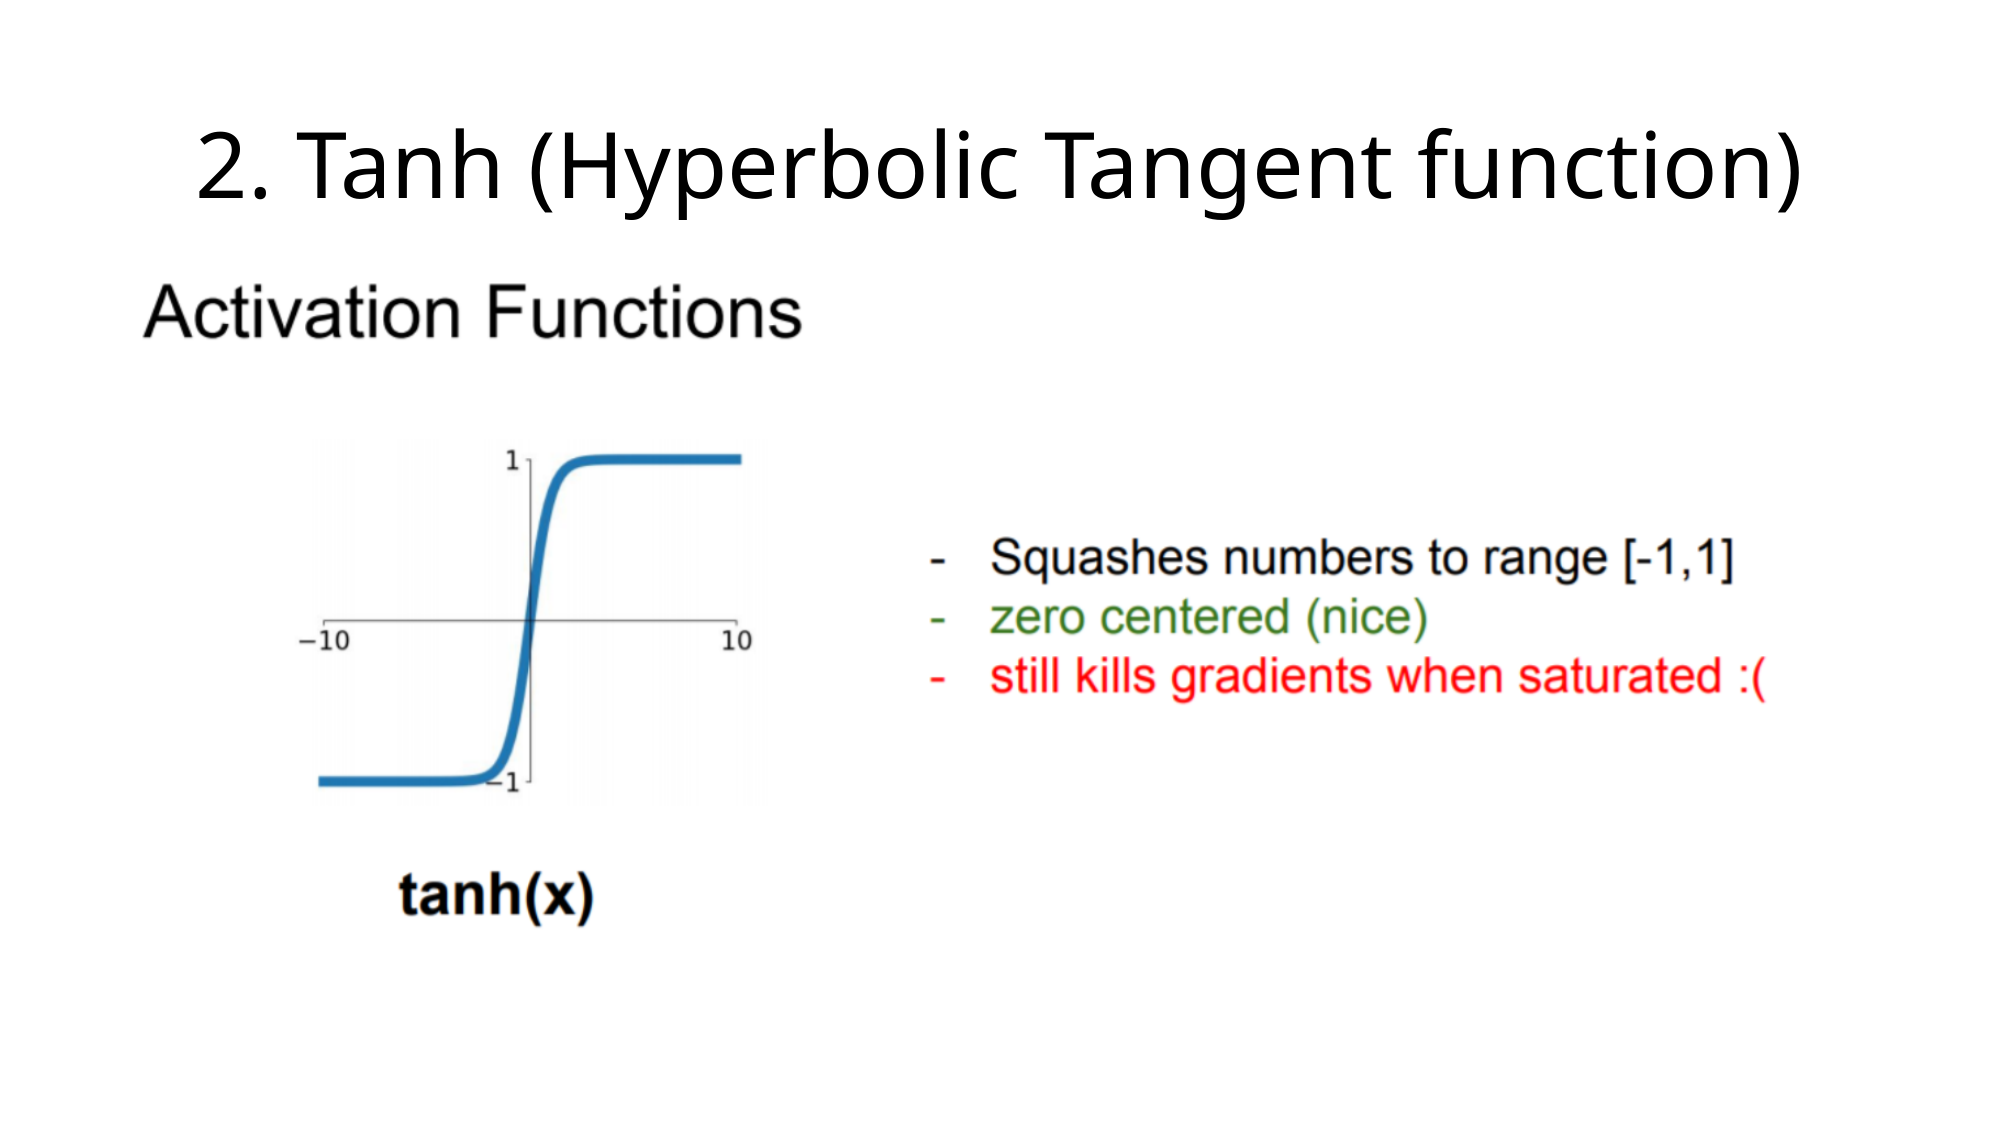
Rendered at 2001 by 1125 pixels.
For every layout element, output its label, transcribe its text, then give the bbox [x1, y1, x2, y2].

picture [137, 258, 1807, 1026]
title 2. Tanh (Hyperbolic Tangent function) [137, 59, 1863, 278]
